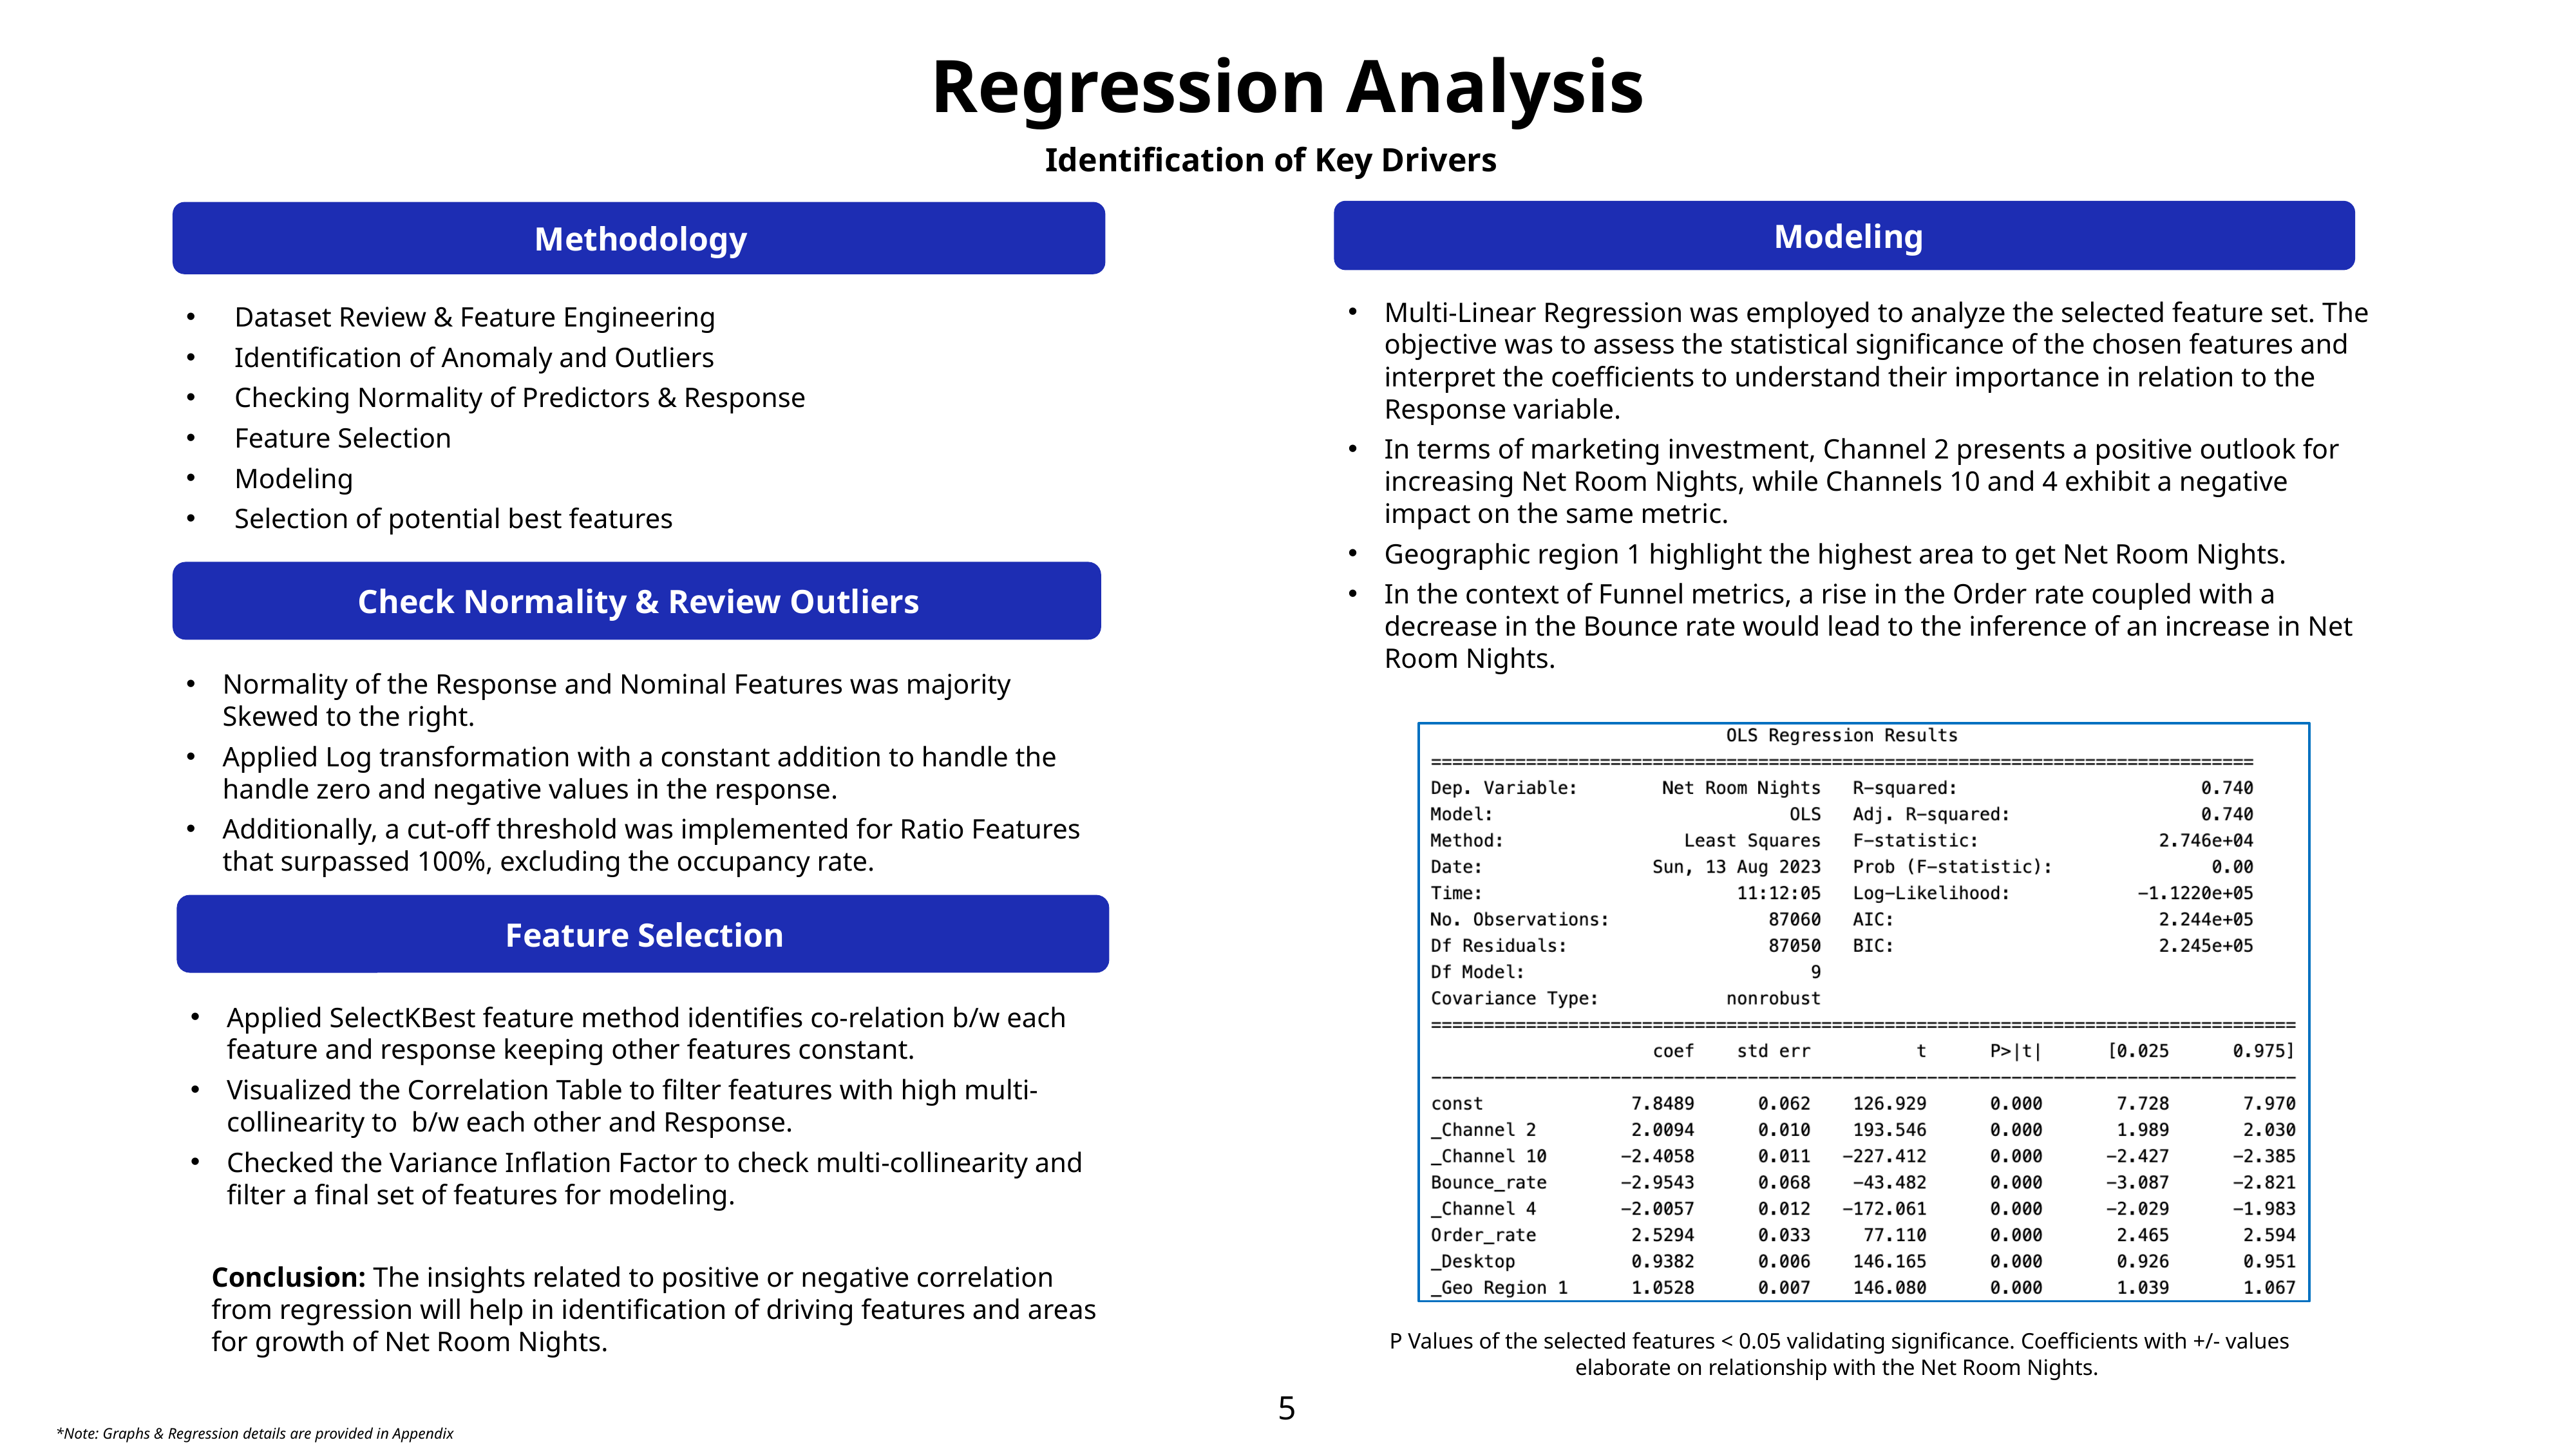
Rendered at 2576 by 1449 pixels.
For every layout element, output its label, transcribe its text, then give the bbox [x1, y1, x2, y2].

text_box Regression Analysis [0, 32, 2576, 133]
text_box Identification of Key Drivers [0, 135, 2560, 183]
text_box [176, 895, 1110, 1217]
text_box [172, 202, 1106, 542]
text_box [172, 562, 1102, 884]
text_box *Note: Graphs & Regression details are provided in Appendix [0, 1419, 464, 1447]
picture [1419, 724, 2309, 1300]
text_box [1334, 200, 2390, 683]
slide_number 5 [1263, 1381, 1312, 1431]
text_box Conclusion: The insights related to positive or negative correlation from regression will help in identification of driving features and areas for growth of Net Room Nights. [202, 1255, 1127, 1362]
text_box P Values of the selected features < 0.05 validating significance. Coefficients with +/- values elaborate on relationship with the Net Room Nights. [1372, 1323, 2309, 1384]
